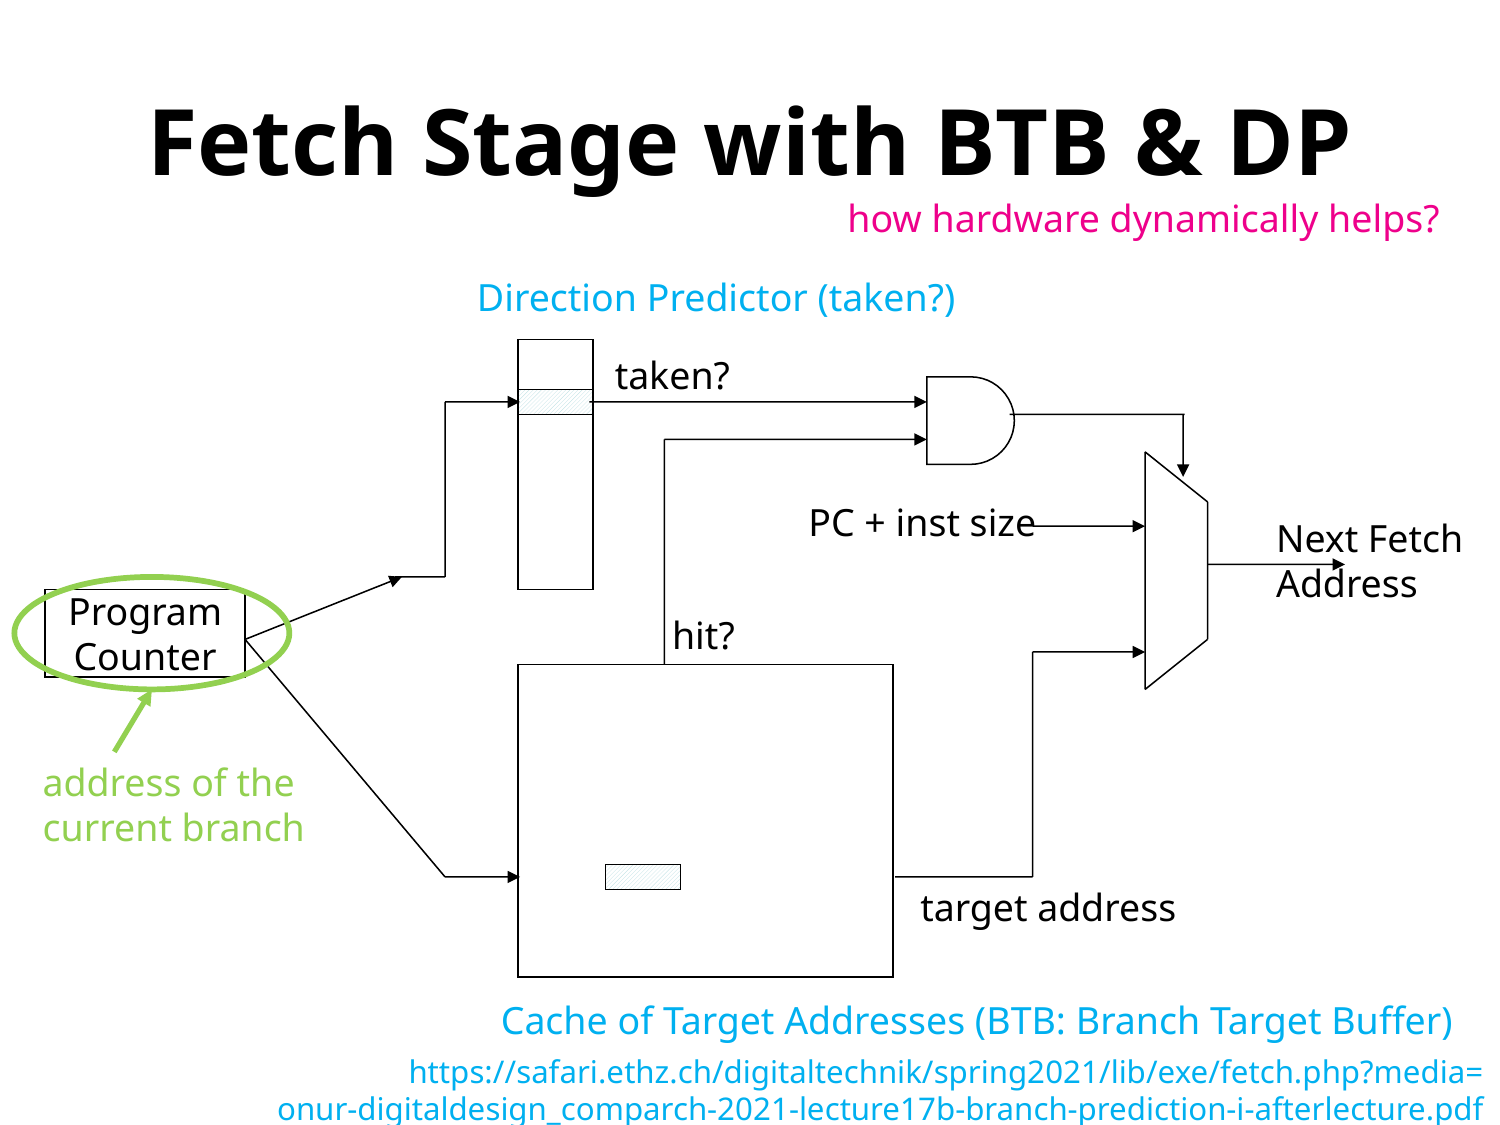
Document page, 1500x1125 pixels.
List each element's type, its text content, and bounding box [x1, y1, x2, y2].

text_box Direction Predictor (taken?) [462, 266, 971, 326]
text_box [517, 339, 593, 389]
text_box [1176, 414, 1190, 477]
text_box [517, 664, 893, 977]
text_box [664, 433, 927, 446]
text_box [517, 389, 593, 415]
text_box [589, 395, 927, 409]
title Fetch Stage with BTB & DP [0, 45, 1500, 233]
text_box Next Fetch Address [1261, 508, 1479, 613]
text_box [114, 689, 152, 752]
text_box [288, 575, 402, 623]
text_box [926, 376, 1015, 465]
text_box [517, 415, 593, 590]
text_box [14, 576, 290, 690]
text_box target address [938, 876, 1192, 937]
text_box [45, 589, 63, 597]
text_box [445, 870, 521, 884]
text_box PC + inst size [793, 491, 1052, 552]
text_box [605, 864, 681, 890]
text_box how hardware dynamically helps? [49, 187, 1455, 248]
text_box https://safari.ethz.ch/digitaltechnik/spring2021/lib/exe/fetch.php?media= onur-digitaldesign_comparch-2021-lecture17b-branch-prediction-i-afterlecture.pdf [125, 1044, 1500, 1125]
text_box [907, 876, 938, 938]
text_box [445, 395, 521, 409]
text_box taken? [600, 344, 746, 401]
text_box address of the current branch [27, 751, 321, 857]
text_box Cache of Target Addresses (BTB: Branch Target Buffer) [486, 989, 1469, 1044]
text_box [1052, 519, 1146, 533]
text_box [1032, 645, 1146, 659]
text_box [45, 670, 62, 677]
text_box hit? [657, 604, 750, 665]
